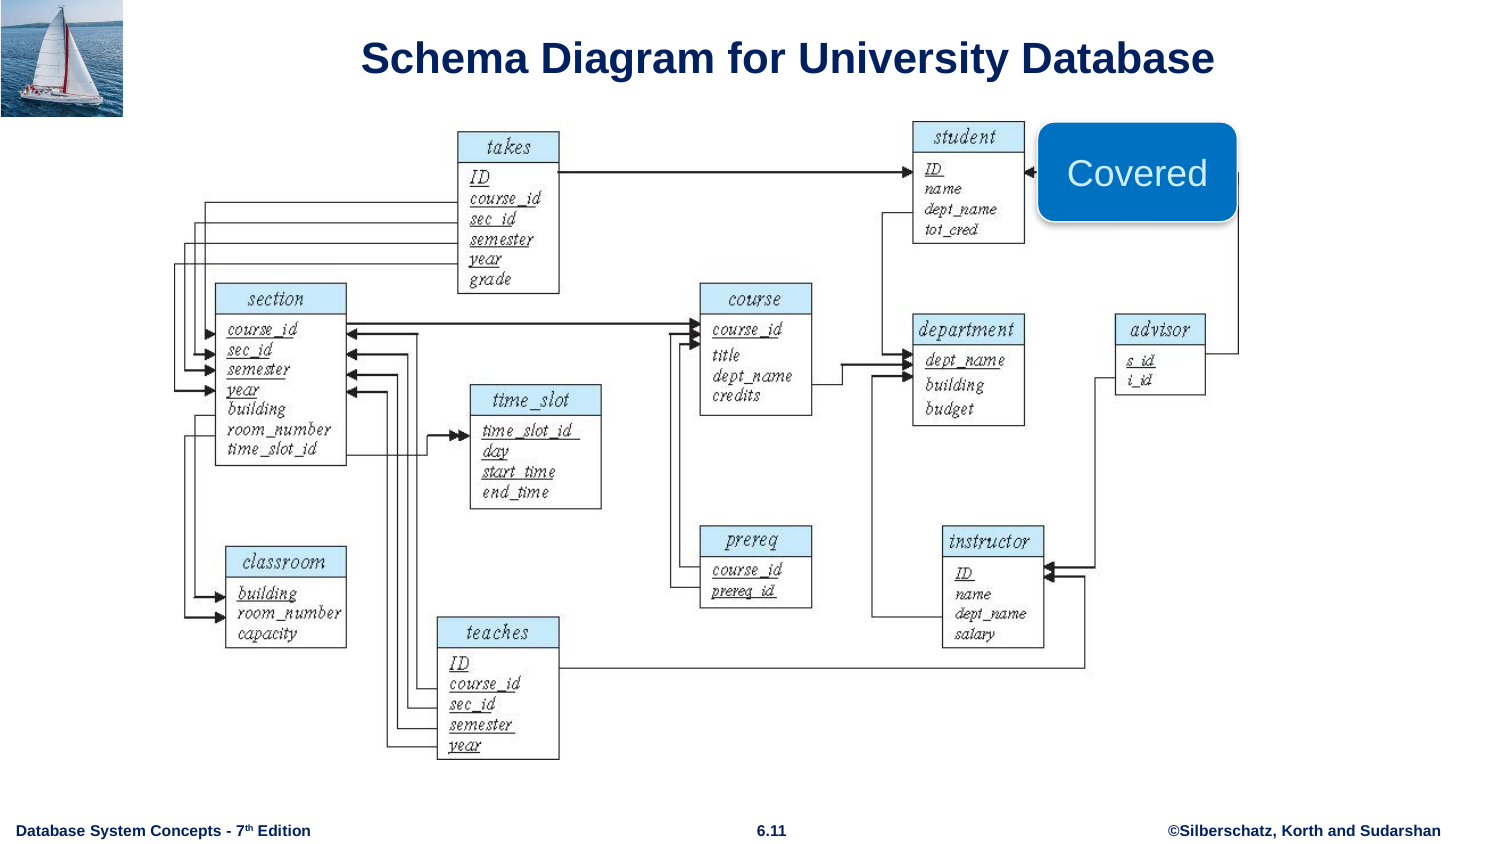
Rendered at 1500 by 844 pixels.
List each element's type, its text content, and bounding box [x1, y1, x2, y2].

picture [174, 121, 1239, 760]
title Schema Diagram for University Database [125, 14, 1452, 90]
picture [0, 0, 123, 117]
